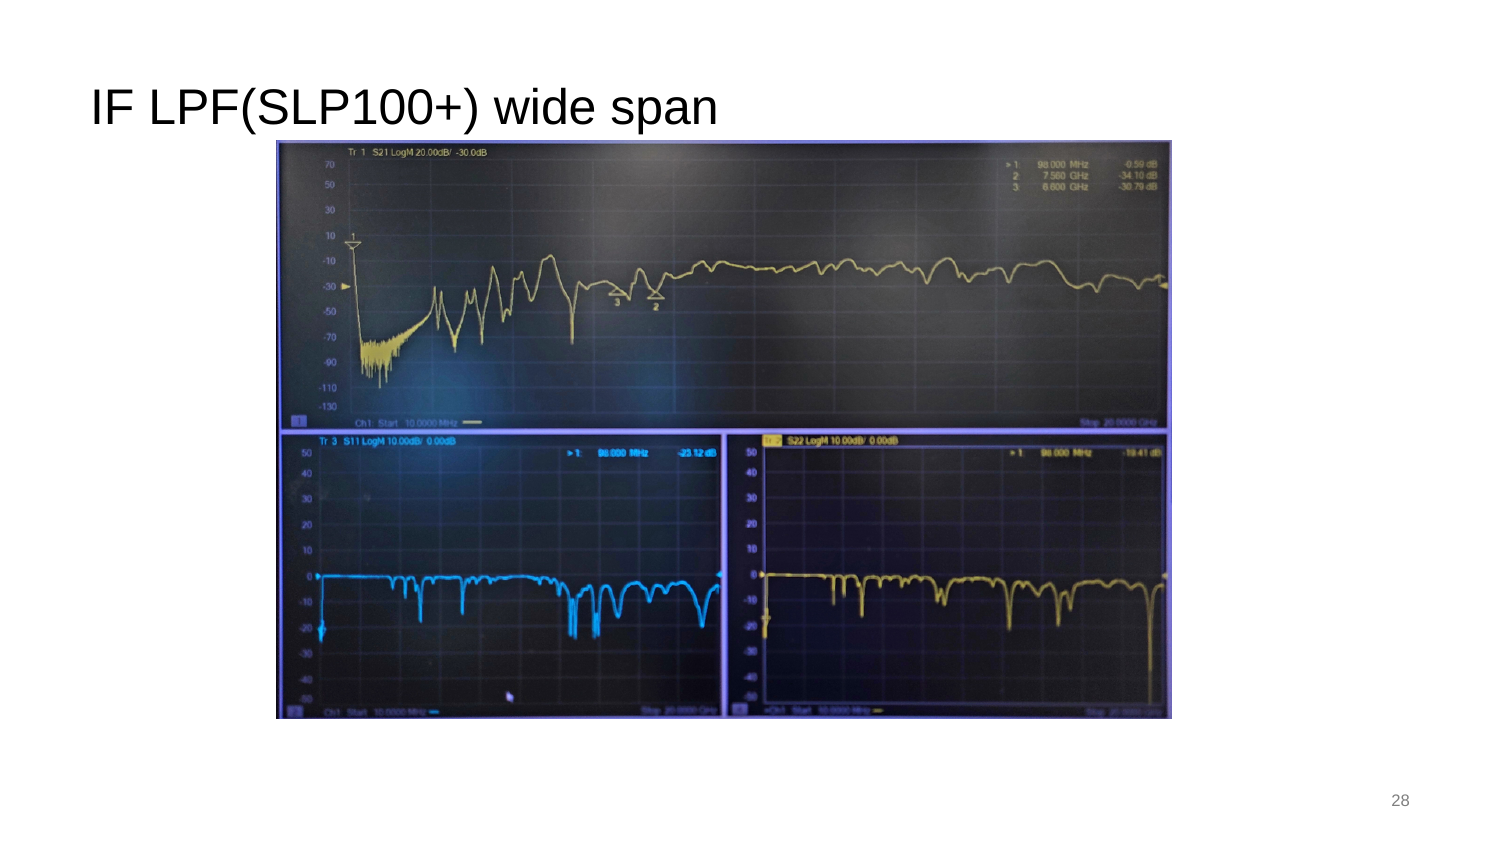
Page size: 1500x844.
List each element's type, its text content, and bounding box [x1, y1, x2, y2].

slide_number 28 [1200, 782, 1425, 827]
picture [276, 139, 1172, 719]
title IF LPF(SLP100+) wide span [75, 33, 1425, 175]
